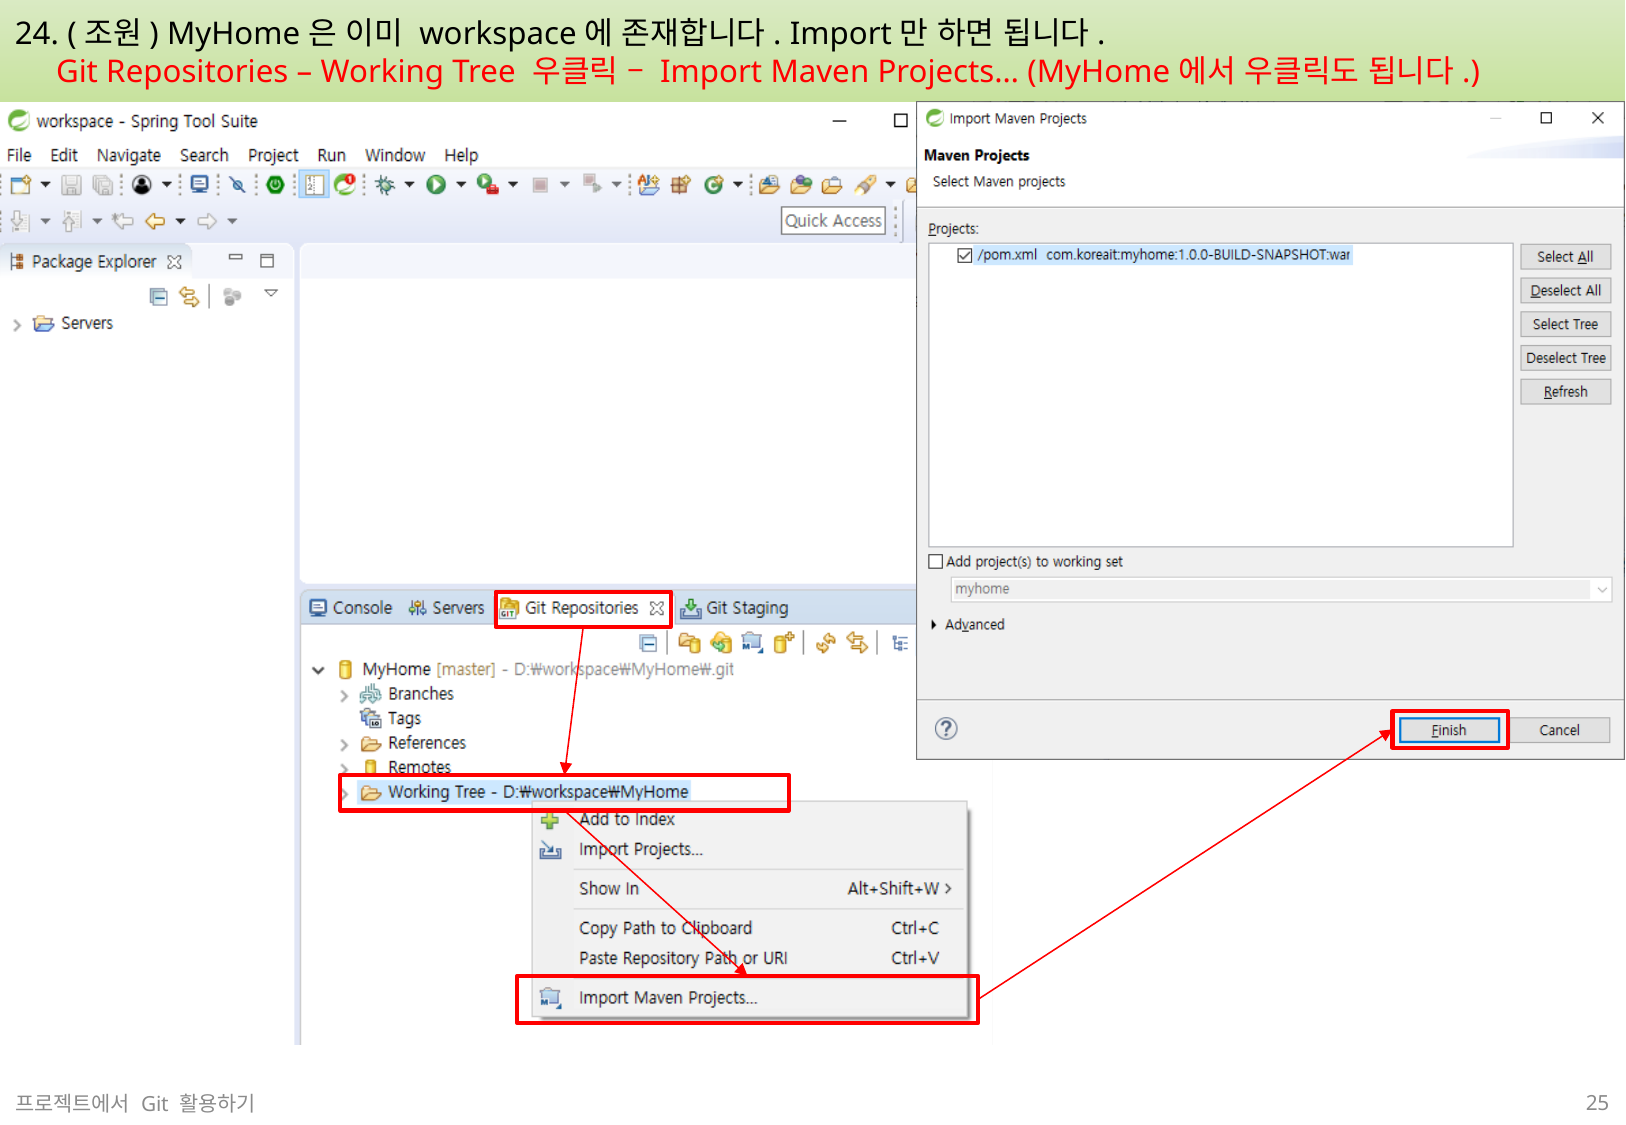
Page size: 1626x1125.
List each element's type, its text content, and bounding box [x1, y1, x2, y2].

picture [0, 101, 1625, 1046]
text_box 24. (조원) MyHome은 이미 workspace에 존재합니다. Import만 하면 됩니다. Git Repositories – Working Tree 우클릭 – Import Maven Projects… (MyHome에서 우클릭도 됩니다.) [0, 0, 1625, 101]
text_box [977, 729, 1393, 1000]
footer 프로젝트에서 Git 활용하기 [0, 1082, 515, 1125]
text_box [564, 626, 584, 776]
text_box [564, 810, 748, 977]
slide_number 25 [1245, 1082, 1625, 1125]
